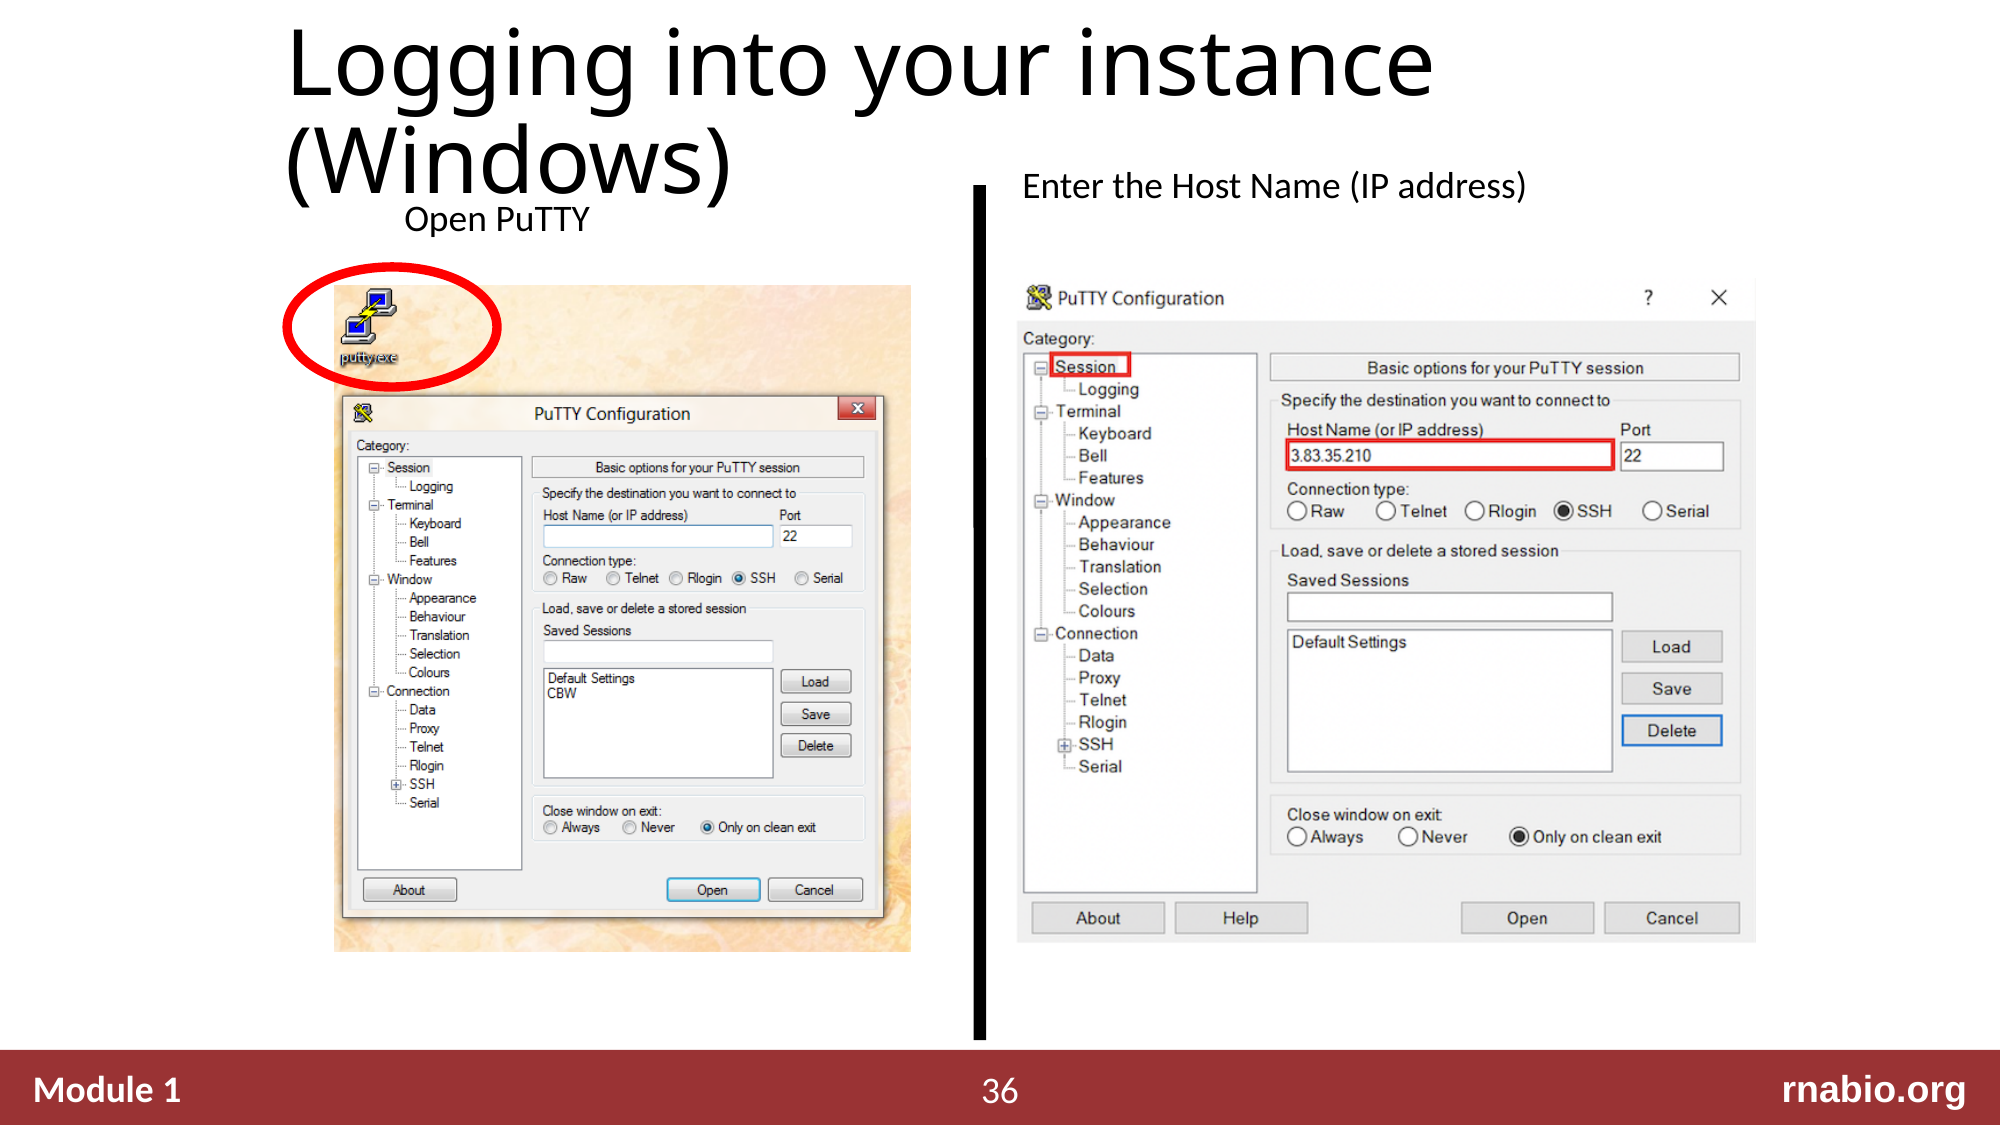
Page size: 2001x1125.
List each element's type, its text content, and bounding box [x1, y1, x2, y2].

title Logging into your instance (Windows) [270, 21, 1721, 209]
picture [1013, 278, 1756, 944]
picture [334, 285, 911, 952]
text_box Open PuTTY [389, 187, 606, 247]
text_box [287, 266, 468, 377]
text_box Enter the Host Name (IP address) [1007, 154, 1827, 214]
